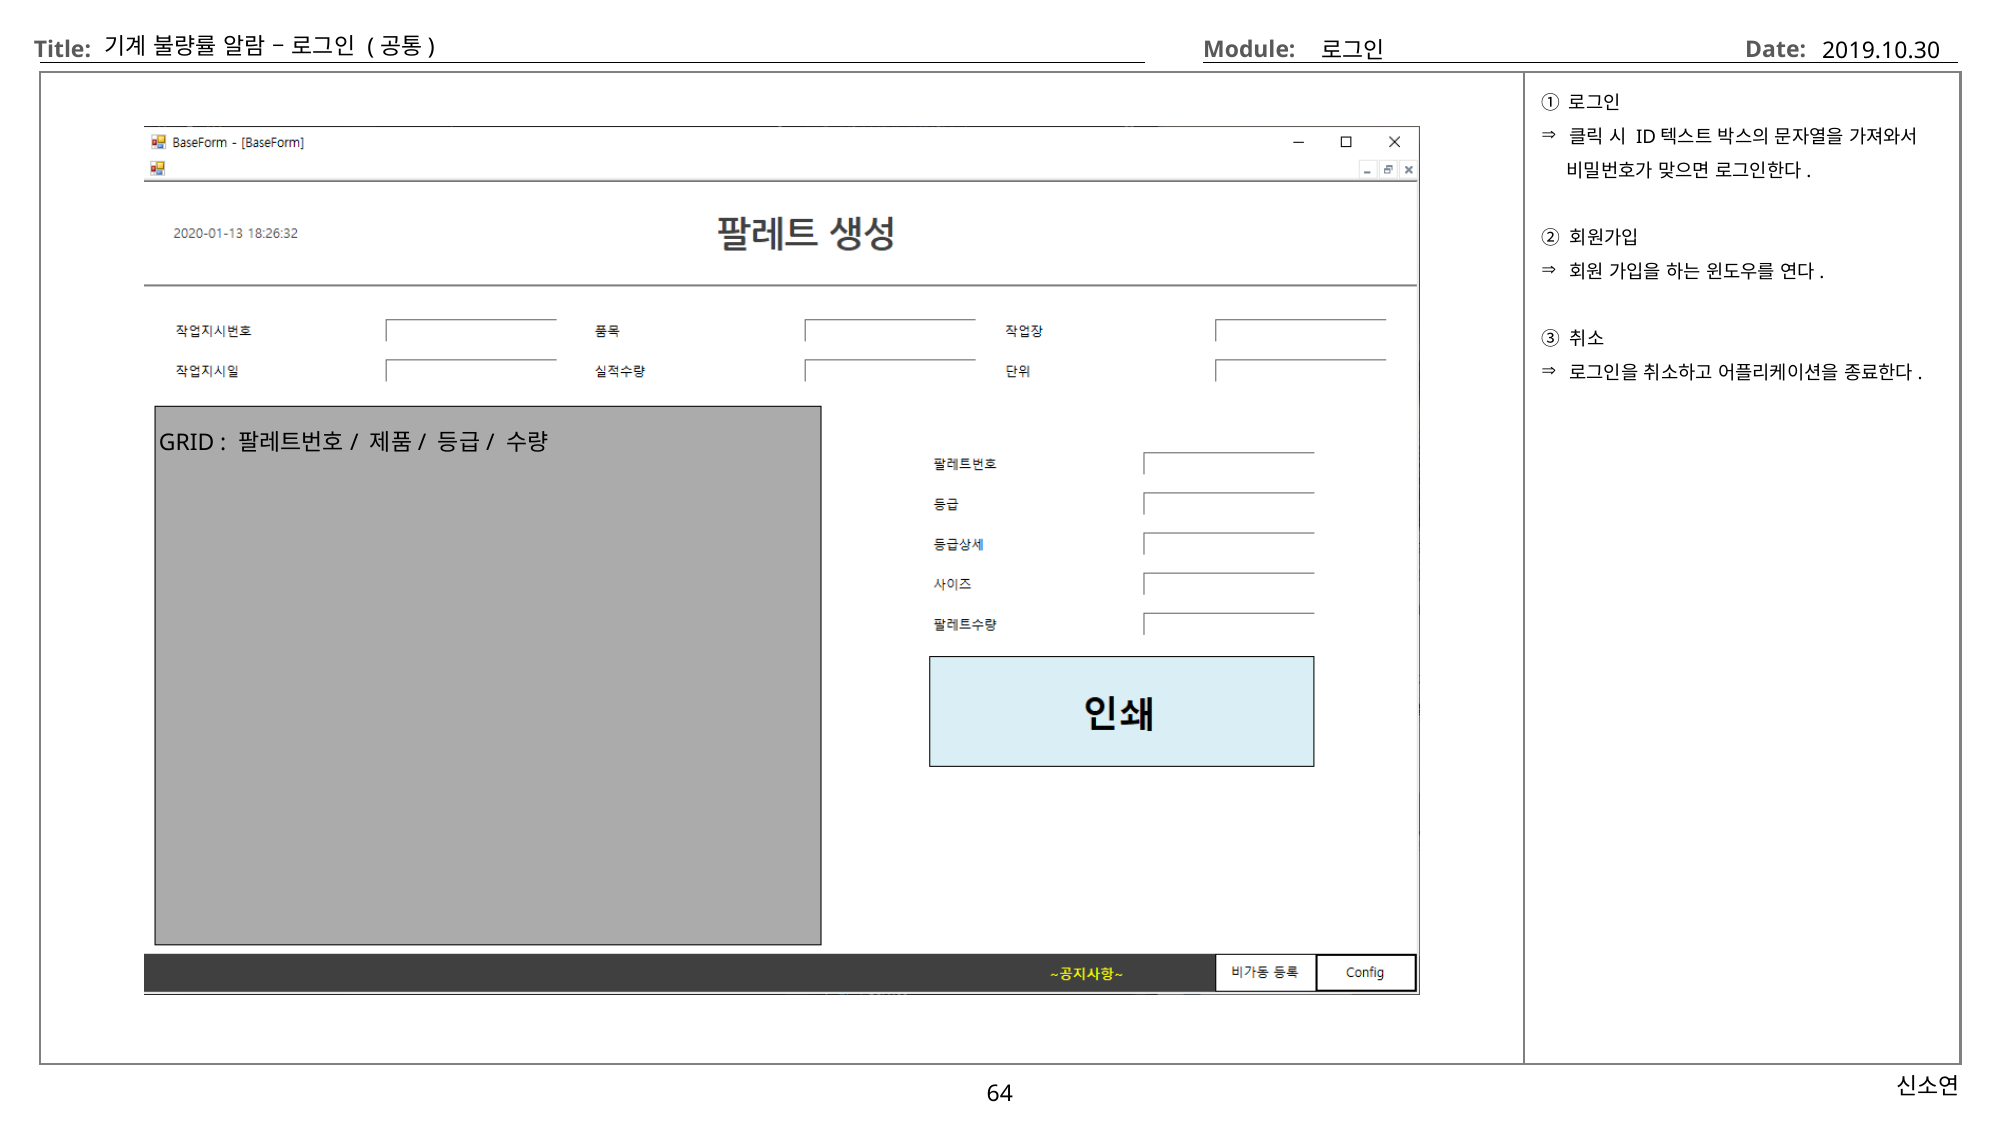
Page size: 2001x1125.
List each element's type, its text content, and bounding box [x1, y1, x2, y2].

list 로그인 [1321, 31, 1651, 67]
text_box ① 로그인 클릭 시 ID텍스트 박스의 문자열을 가져와서 비밀번호가 맞으면 로그인한다. ② 회원가입 회원 가입을 하는 윈도우를 연다. ③ 취소 로그인을 취소하고 어플리케이션을 종료한다. [1526, 72, 1960, 425]
list 2019.10.30 [1822, 31, 1990, 67]
list 신소연 [1526, 1067, 1960, 1103]
picture [144, 126, 1420, 995]
title 기계 불량률 알람 – 로그인 (공통) [104, 29, 1123, 66]
